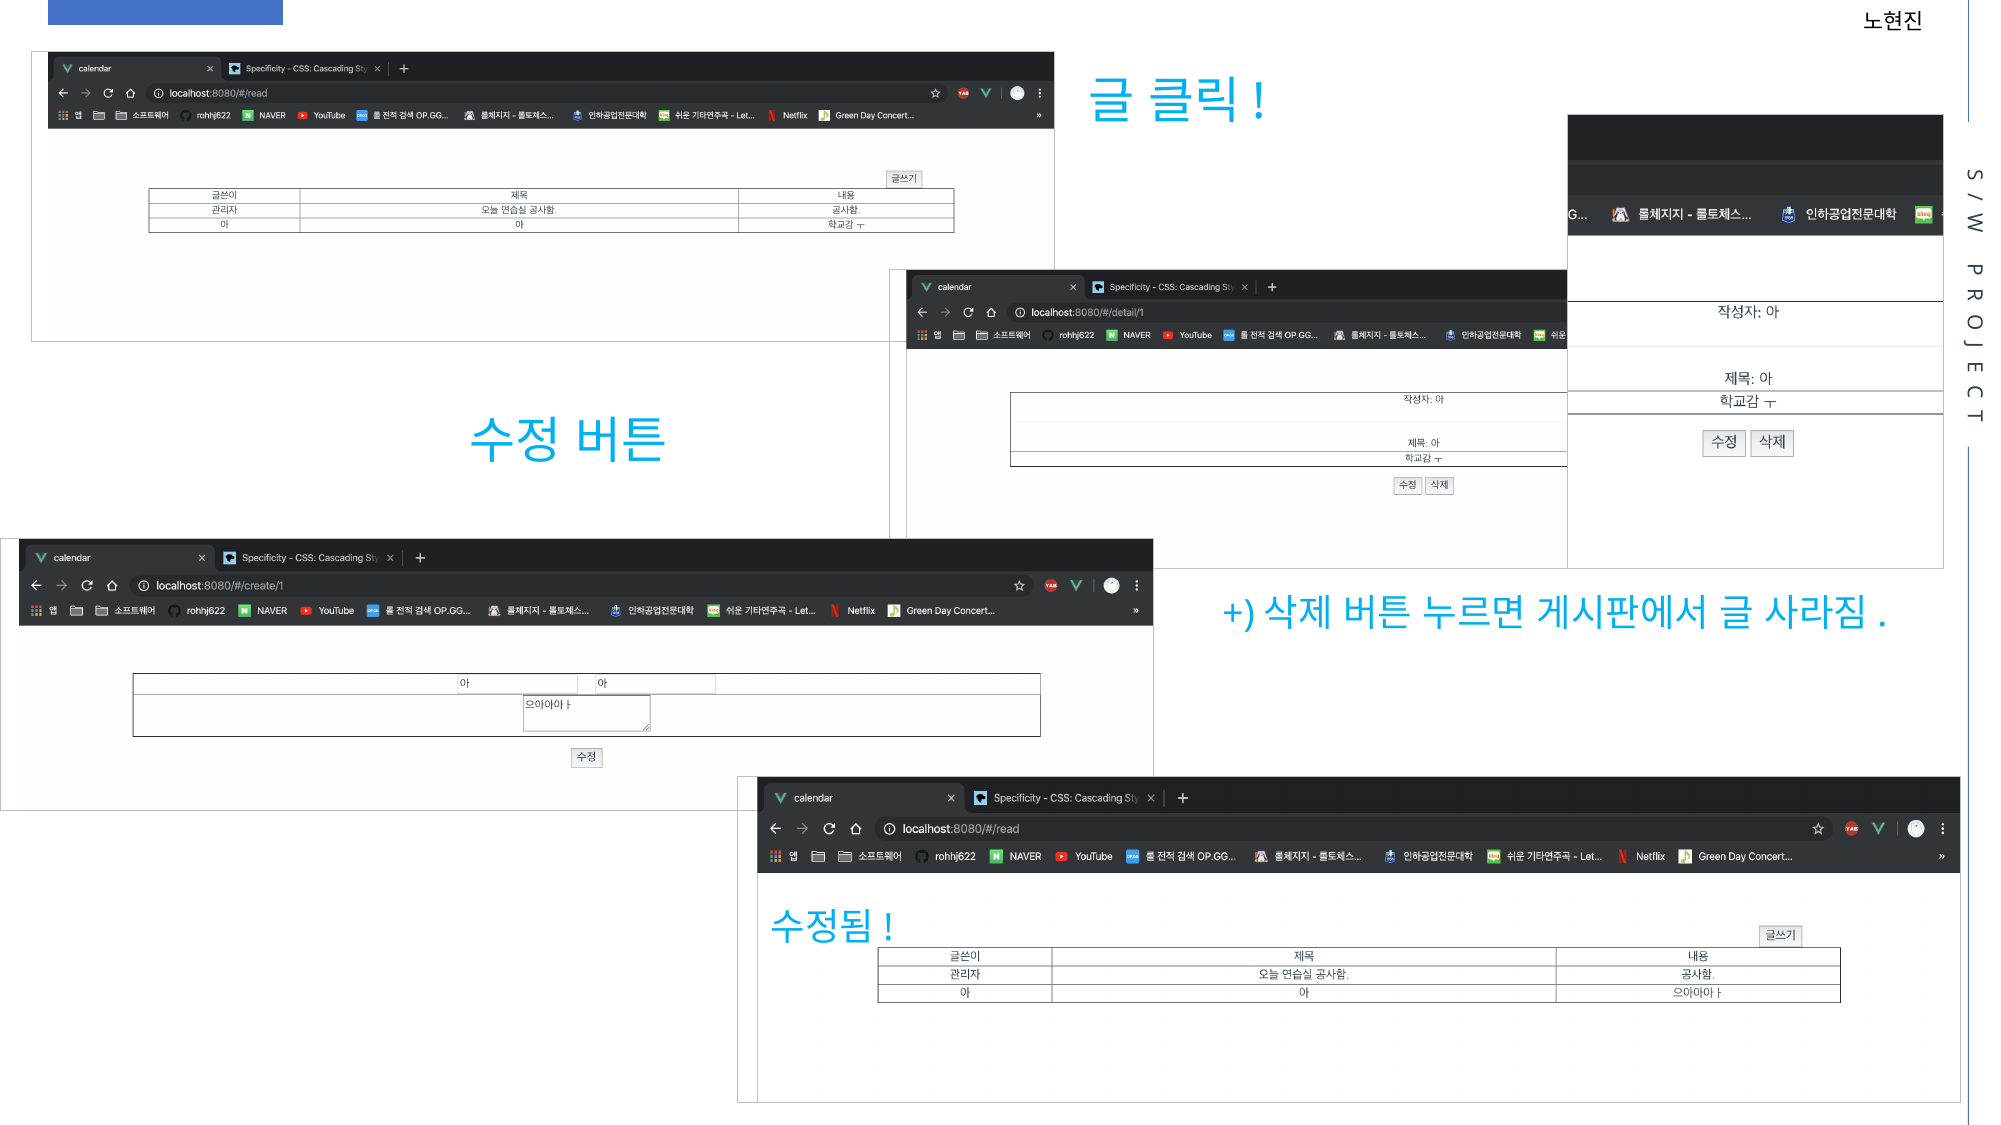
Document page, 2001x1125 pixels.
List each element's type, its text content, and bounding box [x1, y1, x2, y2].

text_box [47, 0, 284, 26]
text_box +)삭제 버튼 누르면 게시판에서 글 사라짐. [1207, 581, 1903, 641]
text_box 글 클릭! [1074, 60, 1282, 136]
picture [0, 51, 1961, 1103]
text_box S/W PROJECT [1944, 154, 1997, 447]
text_box 수정 버튼 [454, 400, 683, 476]
text_box 노현진 [1849, 0, 1952, 41]
